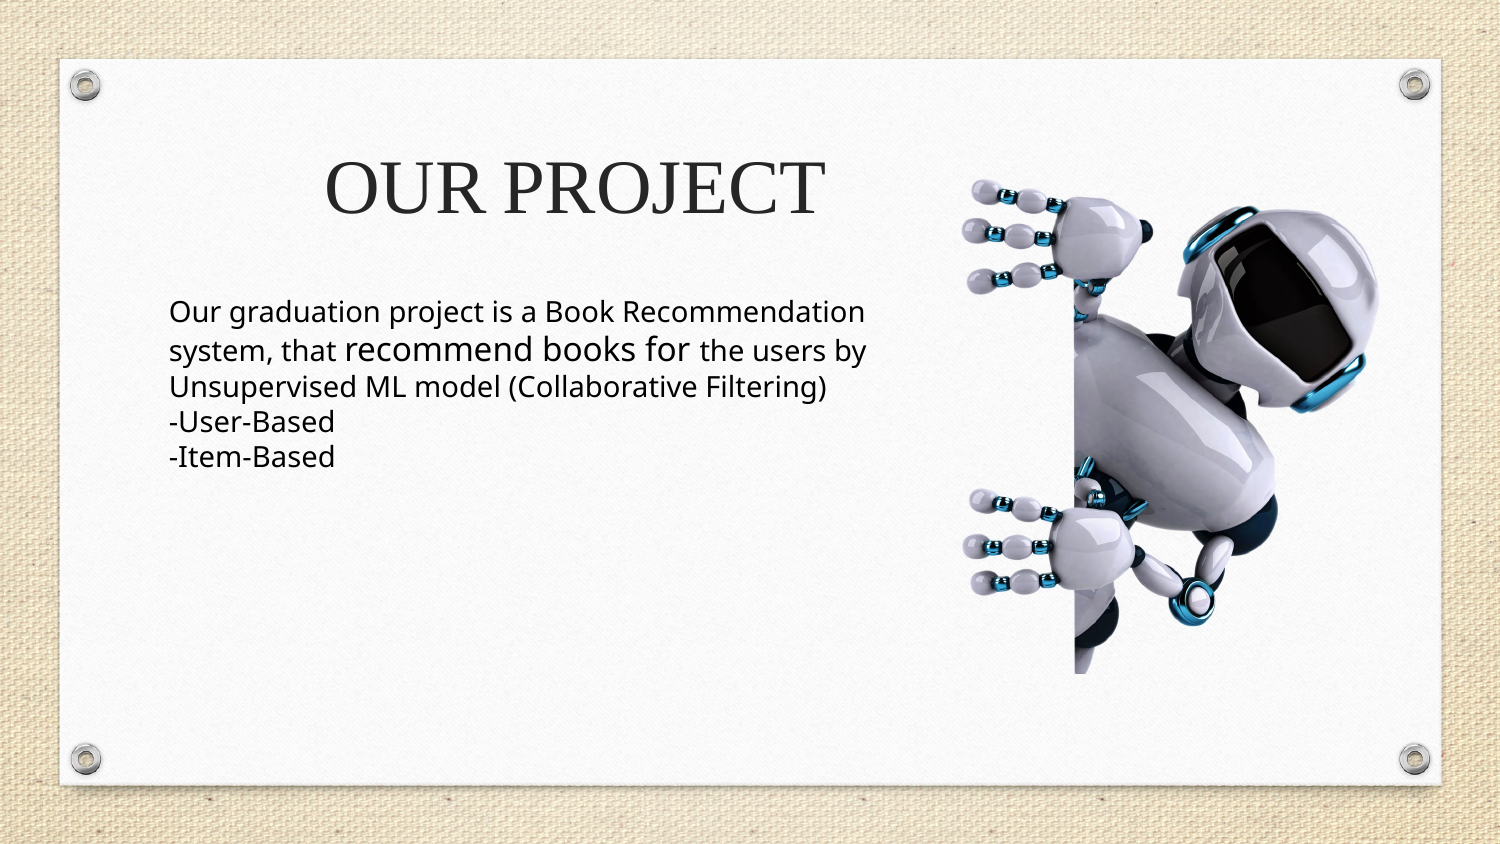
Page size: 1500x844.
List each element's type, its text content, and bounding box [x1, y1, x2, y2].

text_box OUR PROJECT [229, 121, 922, 245]
text_box Our graduation project is a Book Recommendation system, that recommend books for the users by Unsupervised ML model (Collaborative Filtering) -User-Based -Item-Based [153, 278, 922, 488]
picture [0, 0, 1500, 844]
